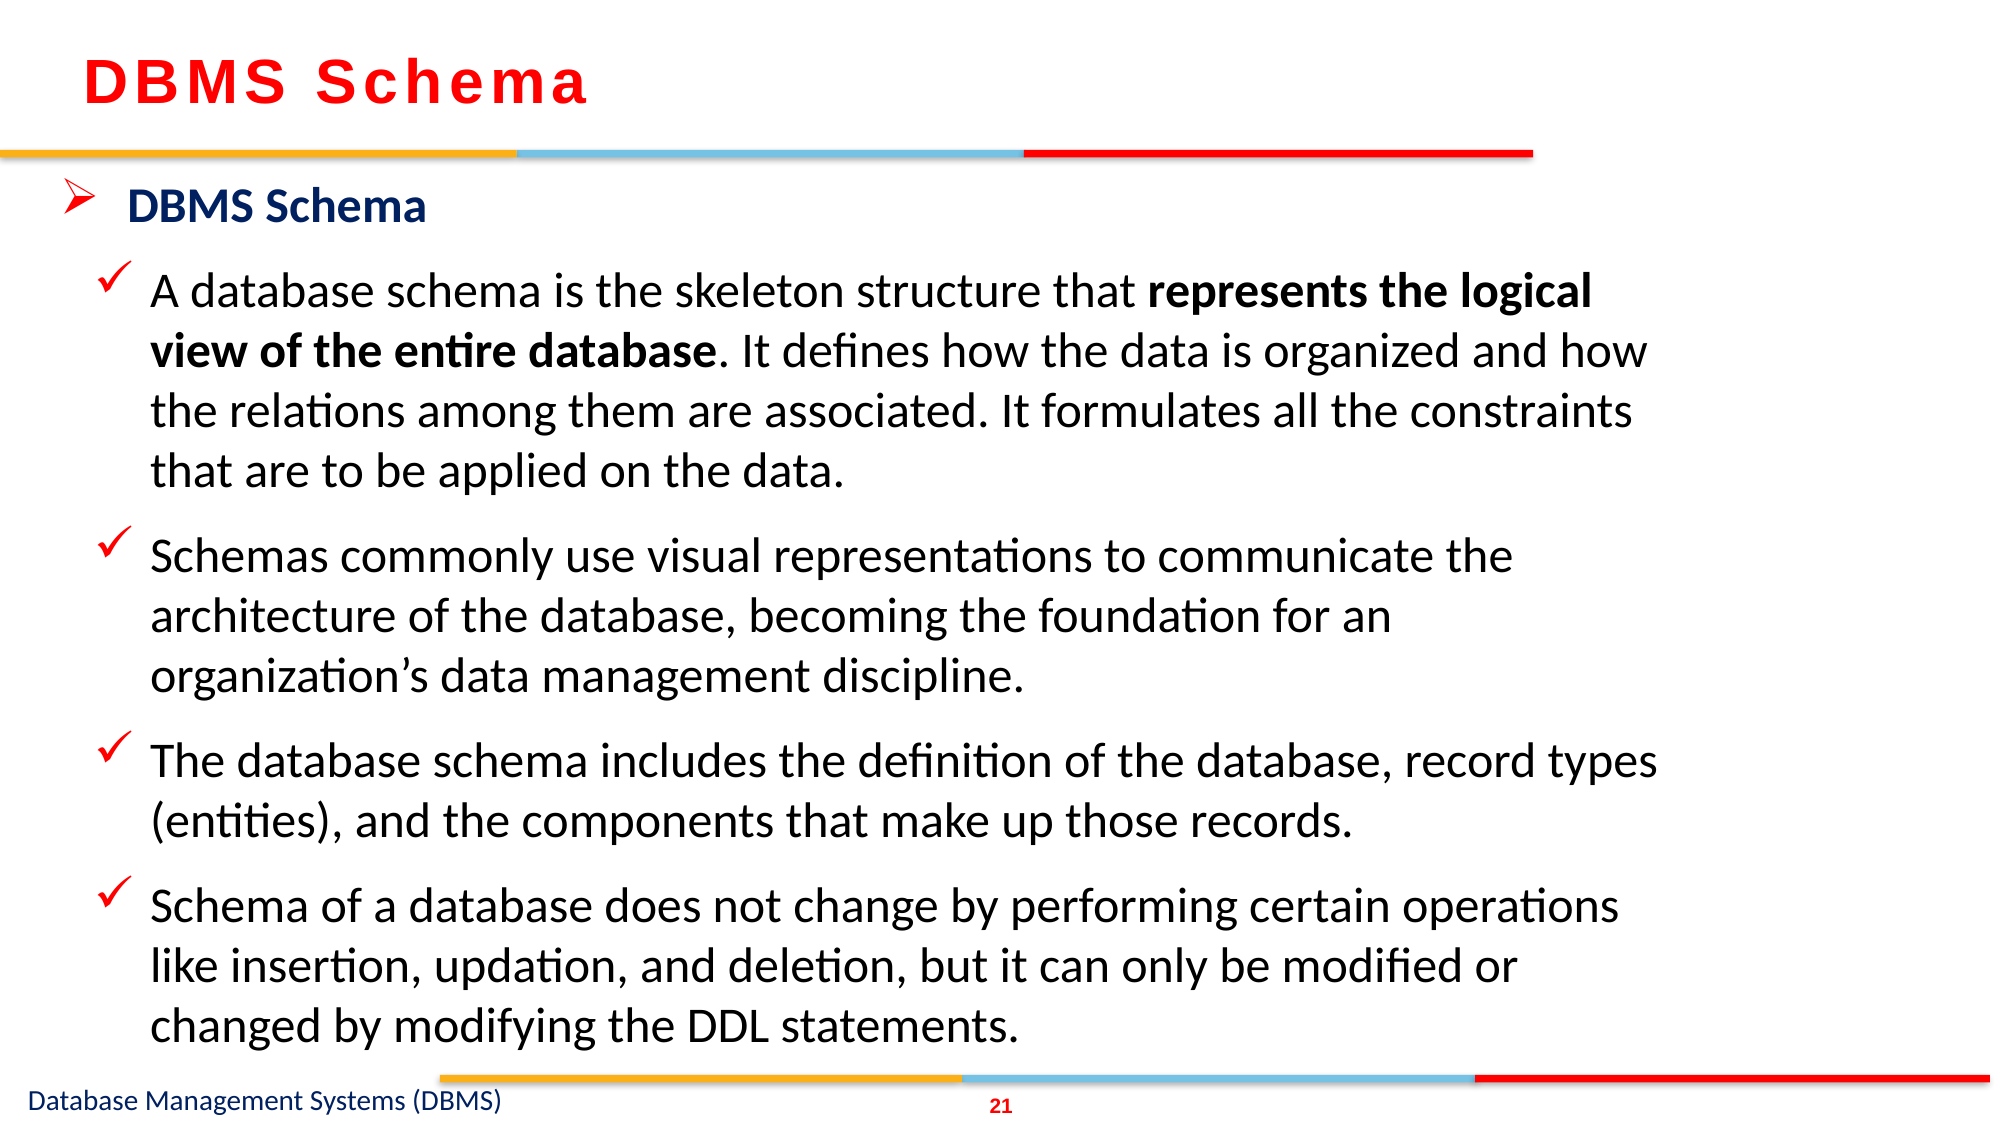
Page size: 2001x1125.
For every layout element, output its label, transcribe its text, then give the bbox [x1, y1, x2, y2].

list DBMS Schema [60, 15, 1490, 143]
list DBMS Schema A database schema is the skeleton structure that represents the logical view of the entire database. It defines how the data is organized and how the relations among them are associated. It formulates all the constraints that are to be applied on the data. Schemas commonly use visual representations to communicate the architecture of the database, becoming the foundation for an organization’s data management discipline. The database schema includes the definition of the database, record types (entities), and the components that make up those records. Schema of a database does not change by performing certain operations like insertion, updation, and deletion, but it can only be modified or changed by modifying the DDL statements. [60, 164, 1664, 1065]
